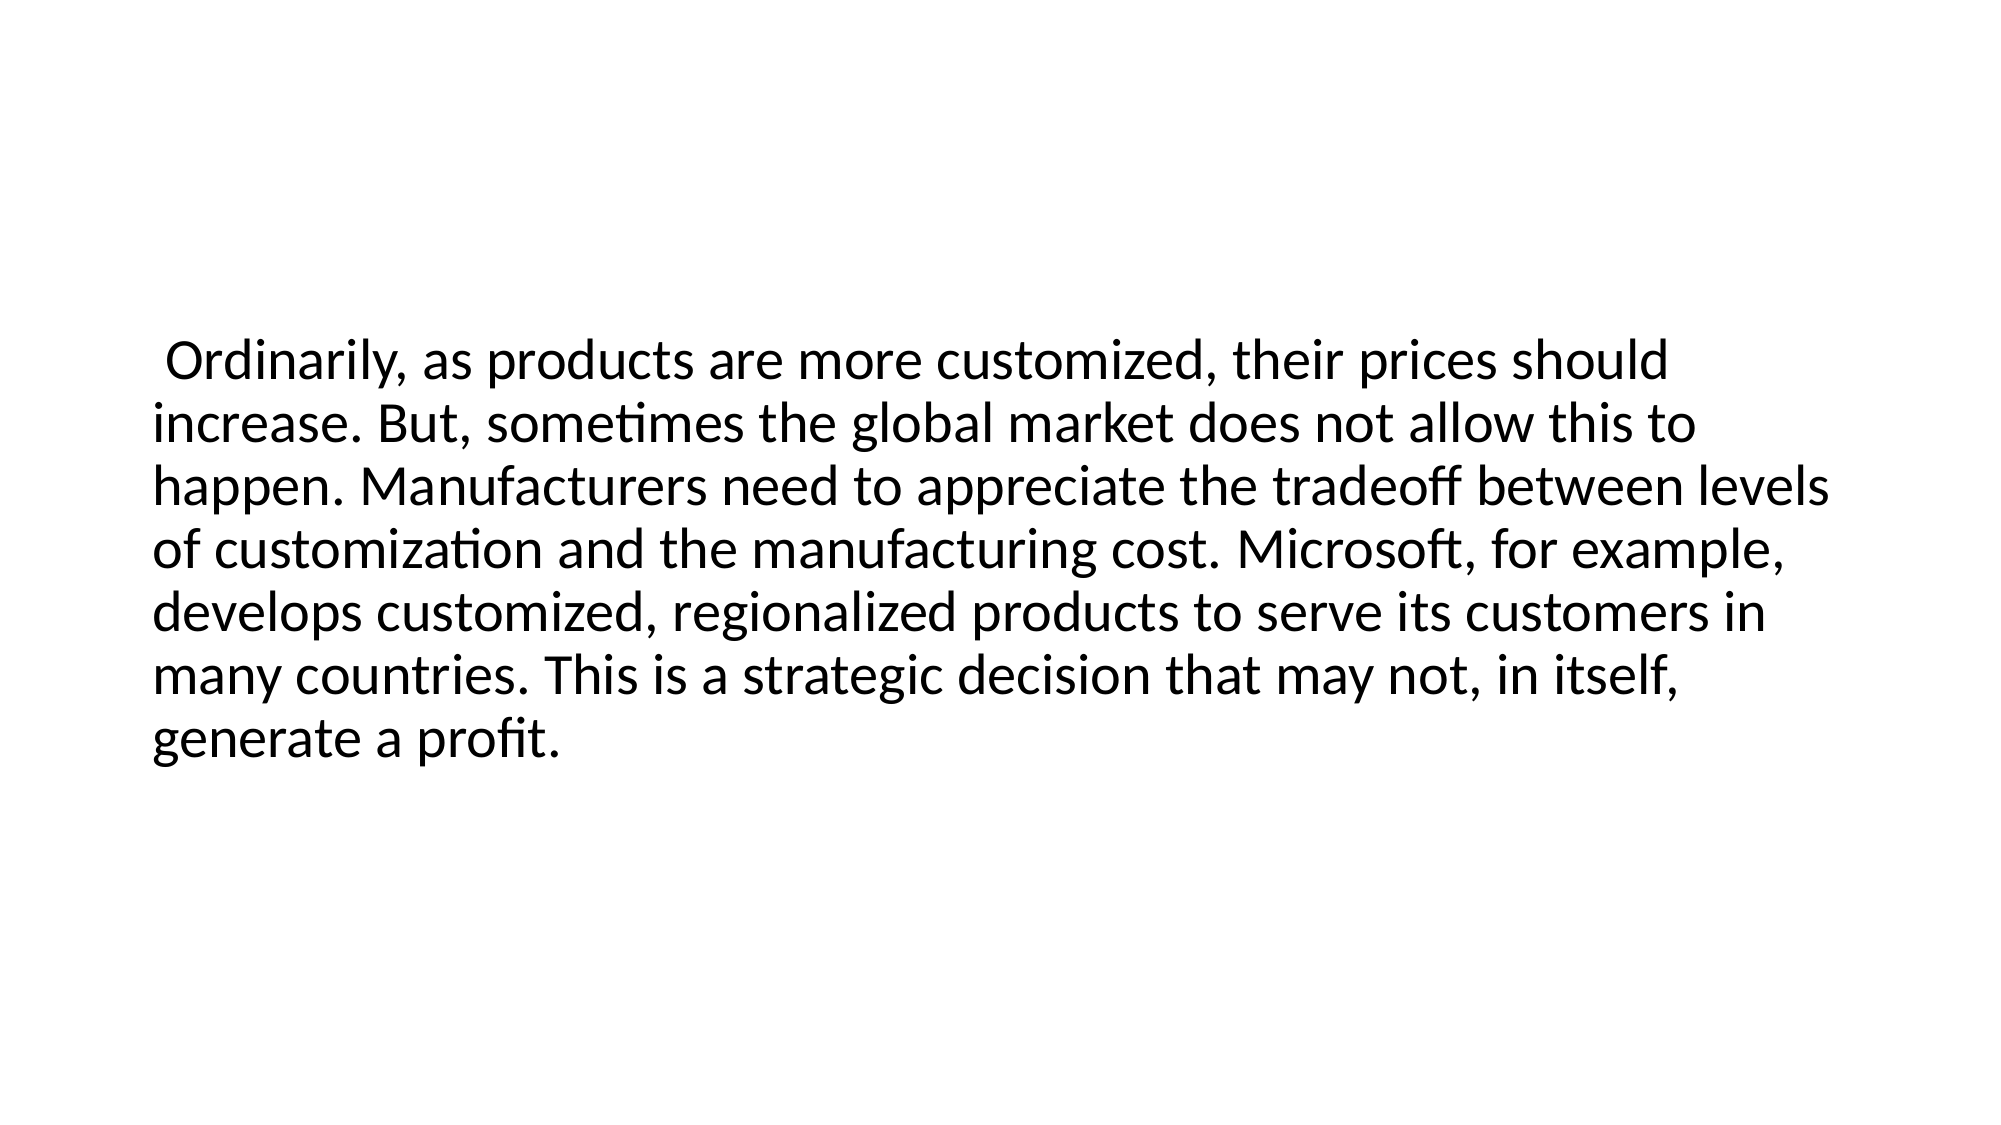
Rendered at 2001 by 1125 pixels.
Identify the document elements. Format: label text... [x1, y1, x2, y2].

list Ordinarily, as products are more customized, their prices should increase. But, sometimes the global market does not allow this to happen. Manufacturers need to appreciate the tradeoff between levels of customization and the manufacturing cost. Microsoft, for example, develops customized, regionalized products to serve its customers in many countries. This is a strategic decision that may not, in itself, generate a profit. [137, 321, 1863, 804]
